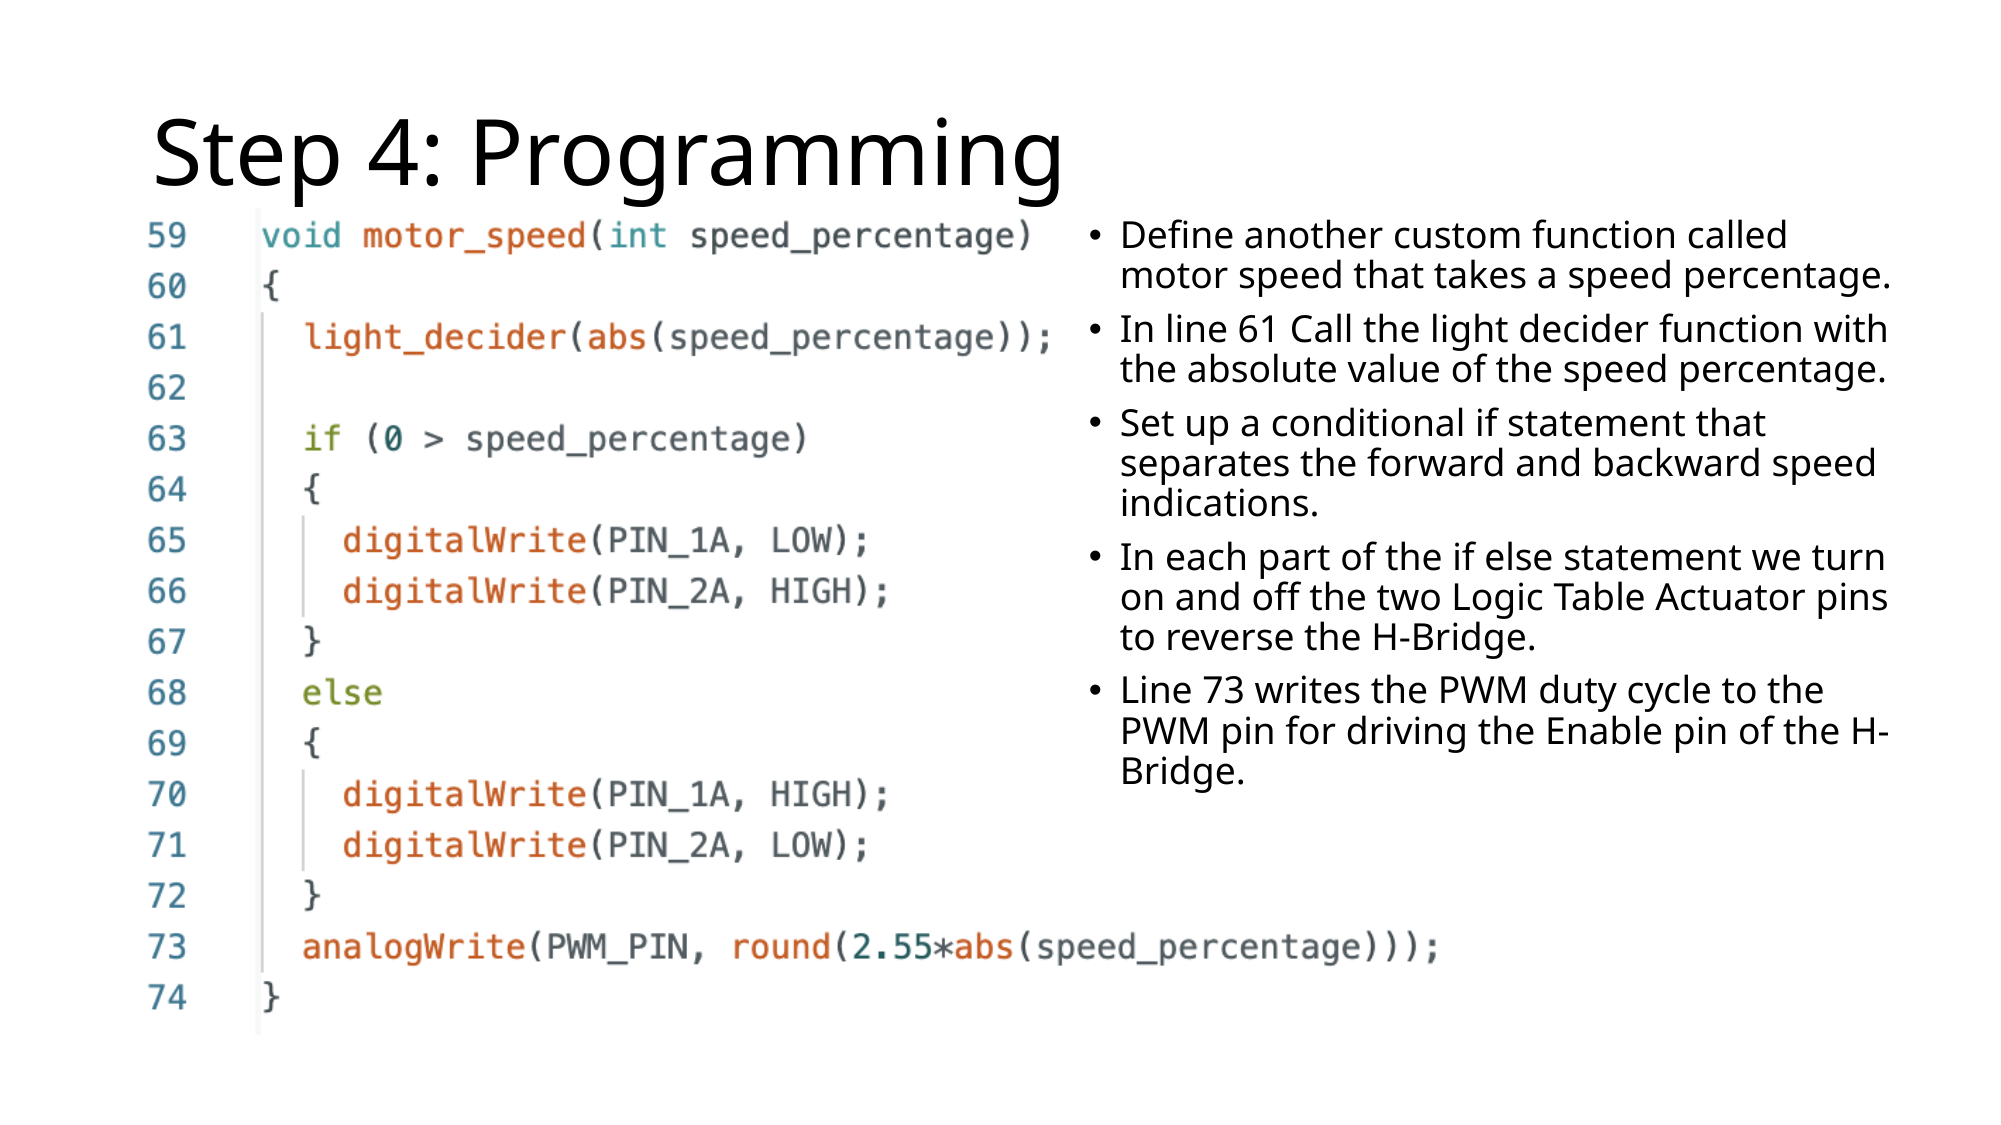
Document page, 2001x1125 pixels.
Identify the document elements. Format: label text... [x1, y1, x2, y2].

picture [136, 208, 1457, 1036]
text_box Step 4: Programming [137, 47, 1863, 208]
text_box Define another custom function called motor speed that takes a speed percentage. In line 61 Call the light decider function with the absolute value of the speed percentage. Set up a conditional if statement that separates the forward and backward speed indications. In each part of the if else statement we turn on and off the two Logic Table Actuator pins to reverse the H-Bridge. Line 73 writes the PWM duty cycle to the PWM pin for driving the Enable pin of the H-Bridge. [1457, 208, 1914, 889]
